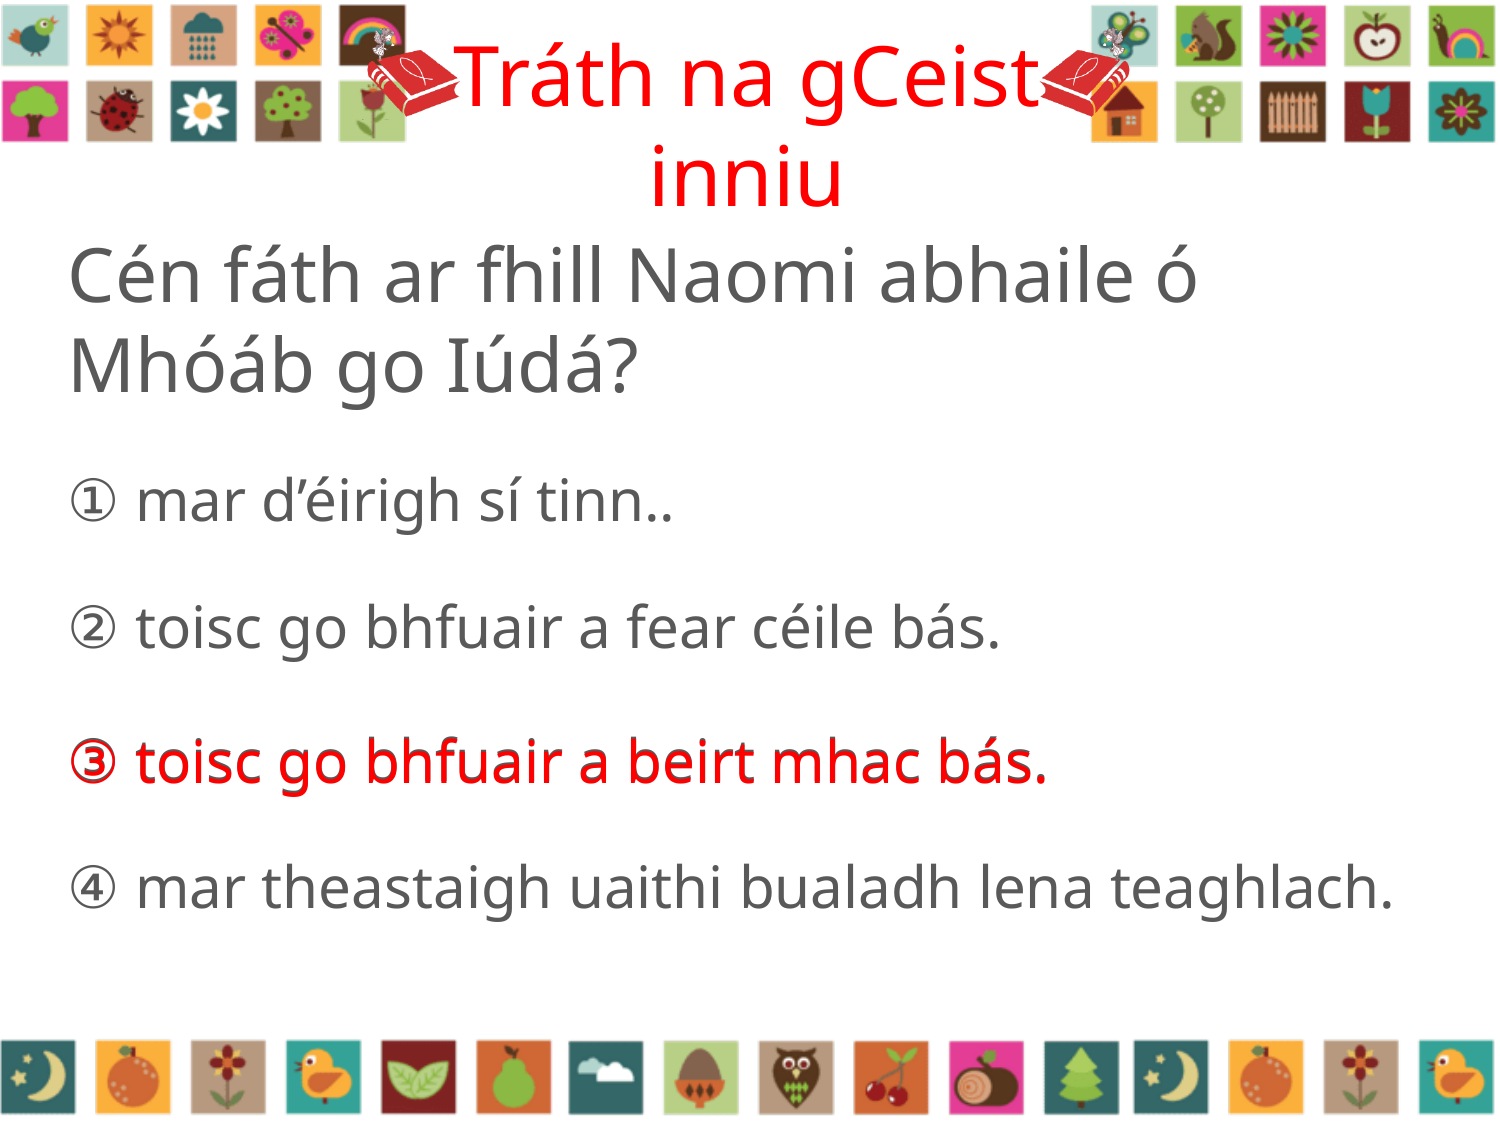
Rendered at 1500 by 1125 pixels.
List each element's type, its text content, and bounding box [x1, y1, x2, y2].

picture [0, 3, 492, 150]
text_box ③ toisc go bhfuair a beirt mhac bás. [53, 718, 1483, 803]
text_box ① mar d’éirigh sí tinn.. [53, 456, 1436, 541]
text_box ② toisc go bhfuair a fear céile bás. [53, 582, 1436, 668]
text_box ④ mar theastaigh uaithi bualadh lena teaghlach. [53, 842, 1483, 928]
picture [1008, 3, 1500, 150]
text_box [0, 1028, 1500, 1118]
text_box Tráth na gCeist inniu [414, 16, 1080, 219]
text_box Cén fáth ar fhill Naomi abhaile ó Mhóáb go Iúdá? [53, 219, 1436, 415]
